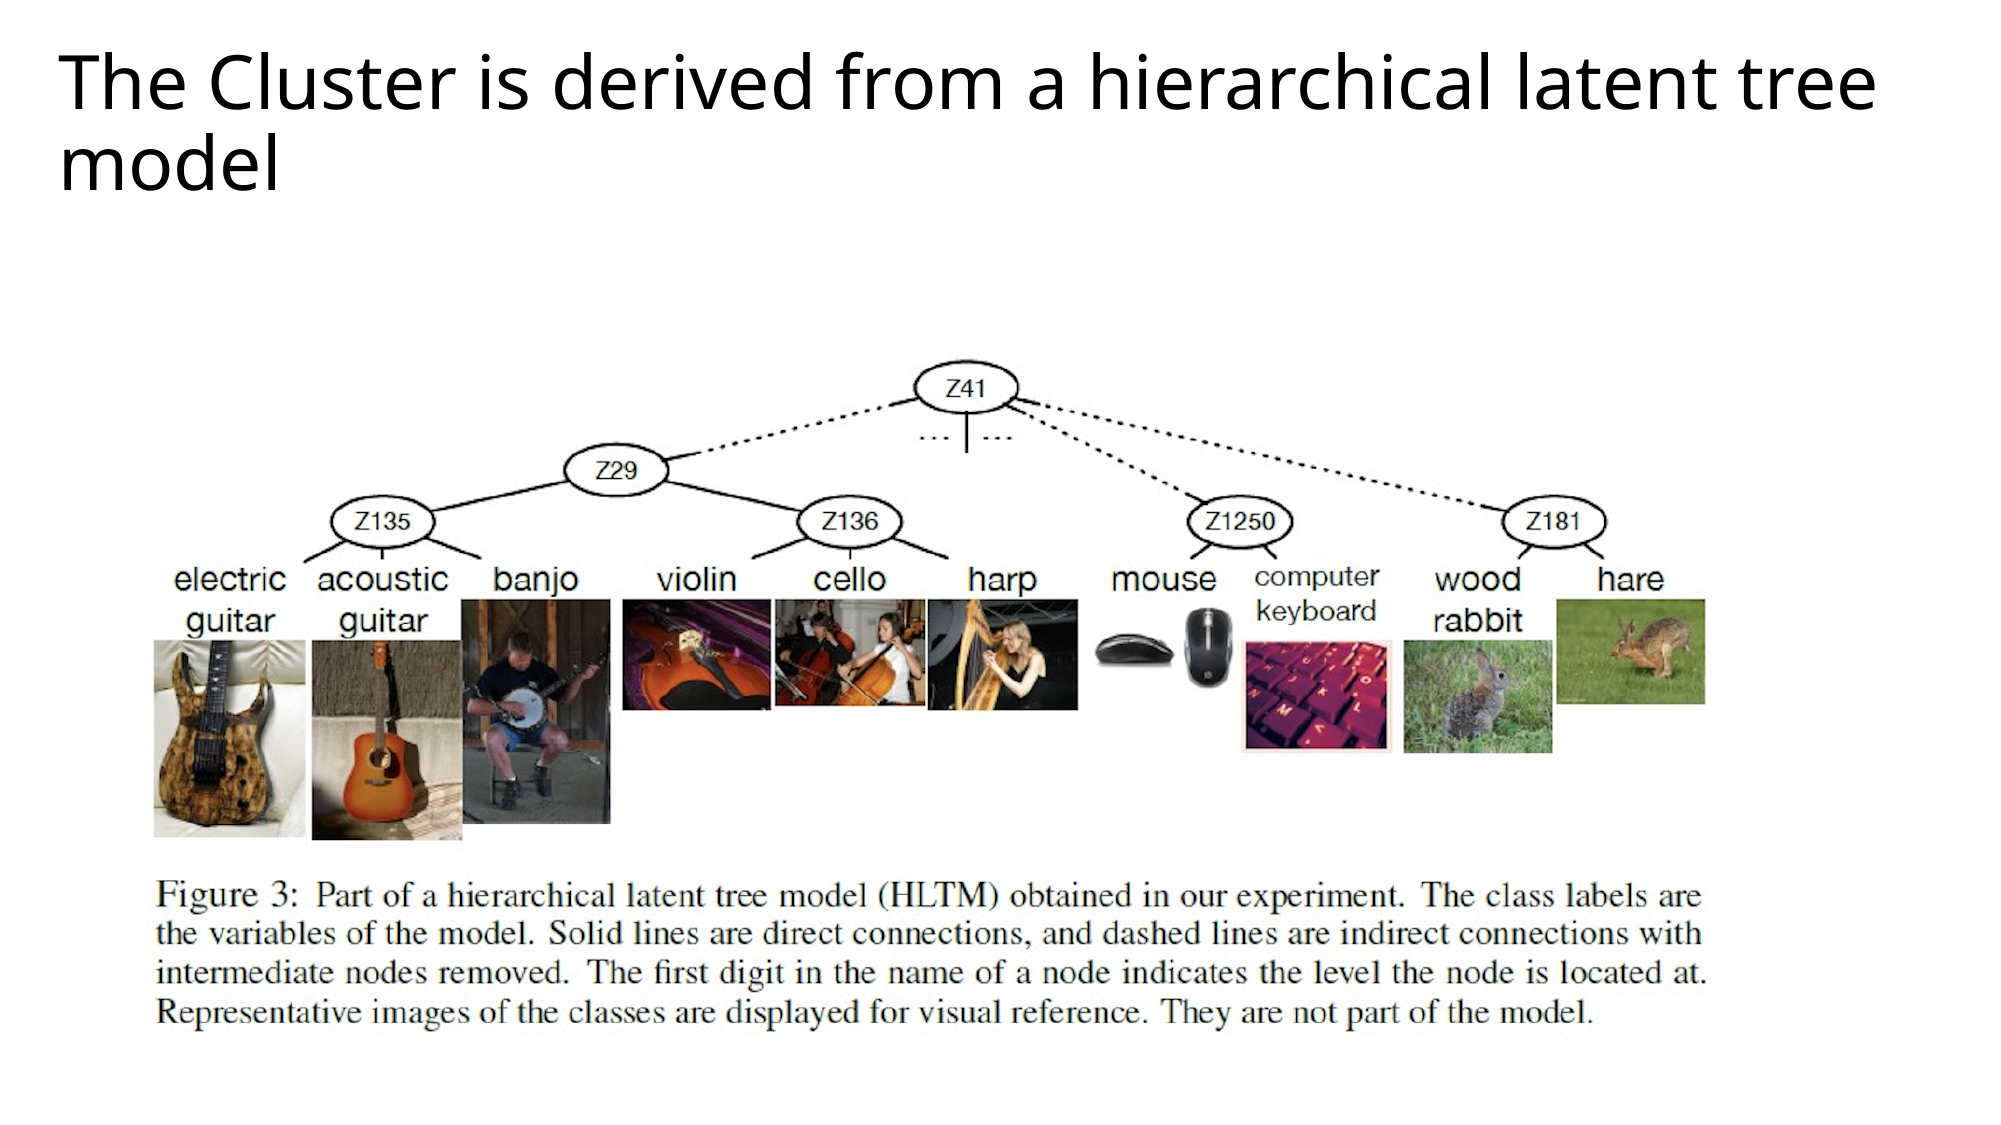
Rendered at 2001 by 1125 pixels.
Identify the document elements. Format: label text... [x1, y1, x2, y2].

picture [97, 326, 1827, 1051]
title The Cluster is derived from a hierarchical latent tree model [43, 17, 1957, 235]
